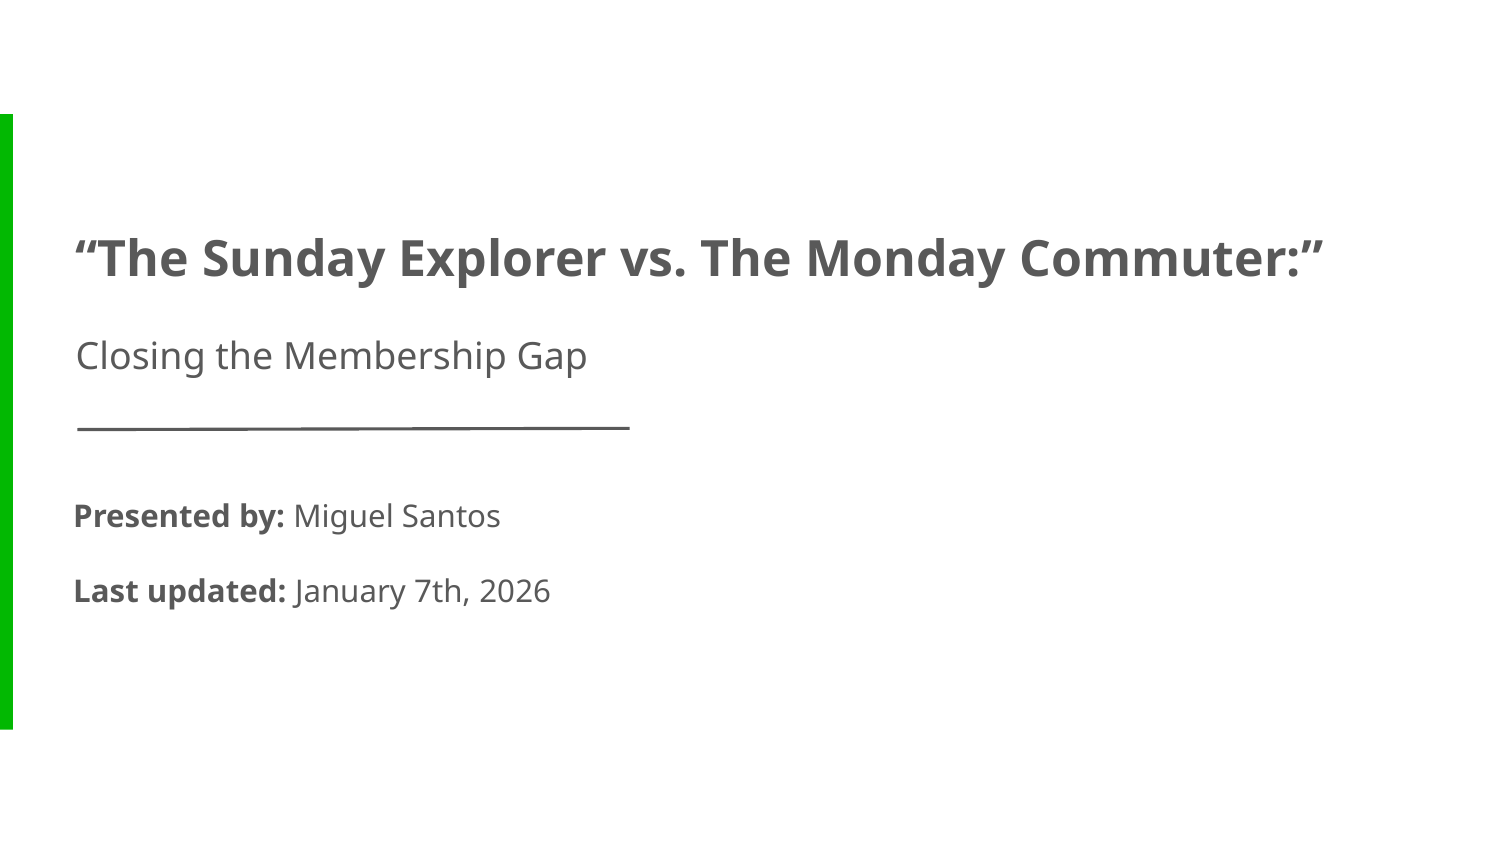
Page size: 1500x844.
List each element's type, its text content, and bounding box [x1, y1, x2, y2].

text_box Presented by: Miguel Santos Last updated: January 7th, 2026 [58, 481, 777, 638]
text_box [0, 114, 13, 730]
text_box “The Sunday Explorer vs. The Monday Commuter:” Closing the Membership Gap [60, 211, 1462, 461]
